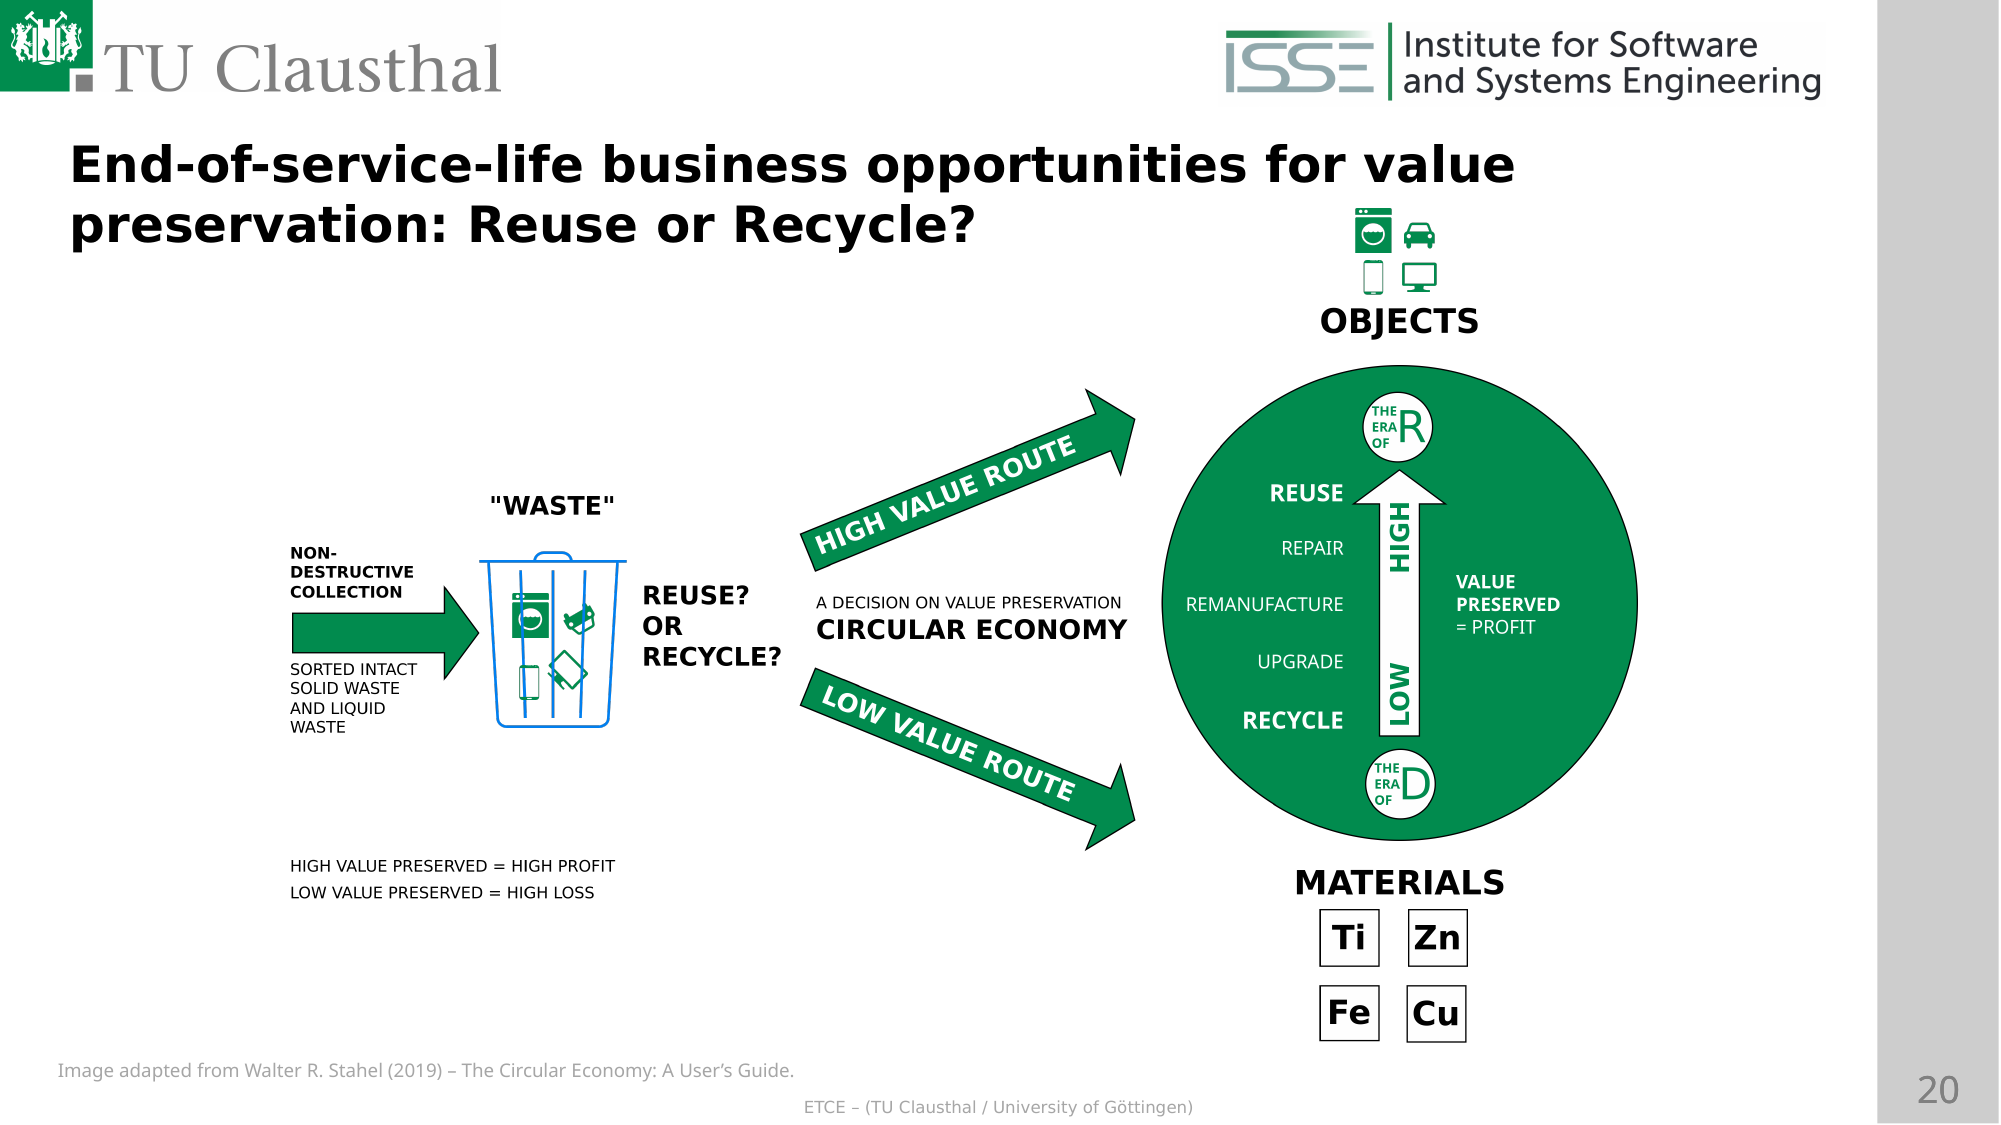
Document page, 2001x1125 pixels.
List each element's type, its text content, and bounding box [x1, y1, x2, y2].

picture [1218, 22, 1826, 107]
picture [0, 0, 501, 92]
picture [287, 206, 1638, 1045]
text_box End-of-service-life business opportunities for value preservation: Reuse or Recycle? [54, 125, 1638, 207]
text_box Image adapted from Walter R. Stahel (2019) – The Circular Economy: A User’s Guide. [43, 1051, 1105, 1089]
